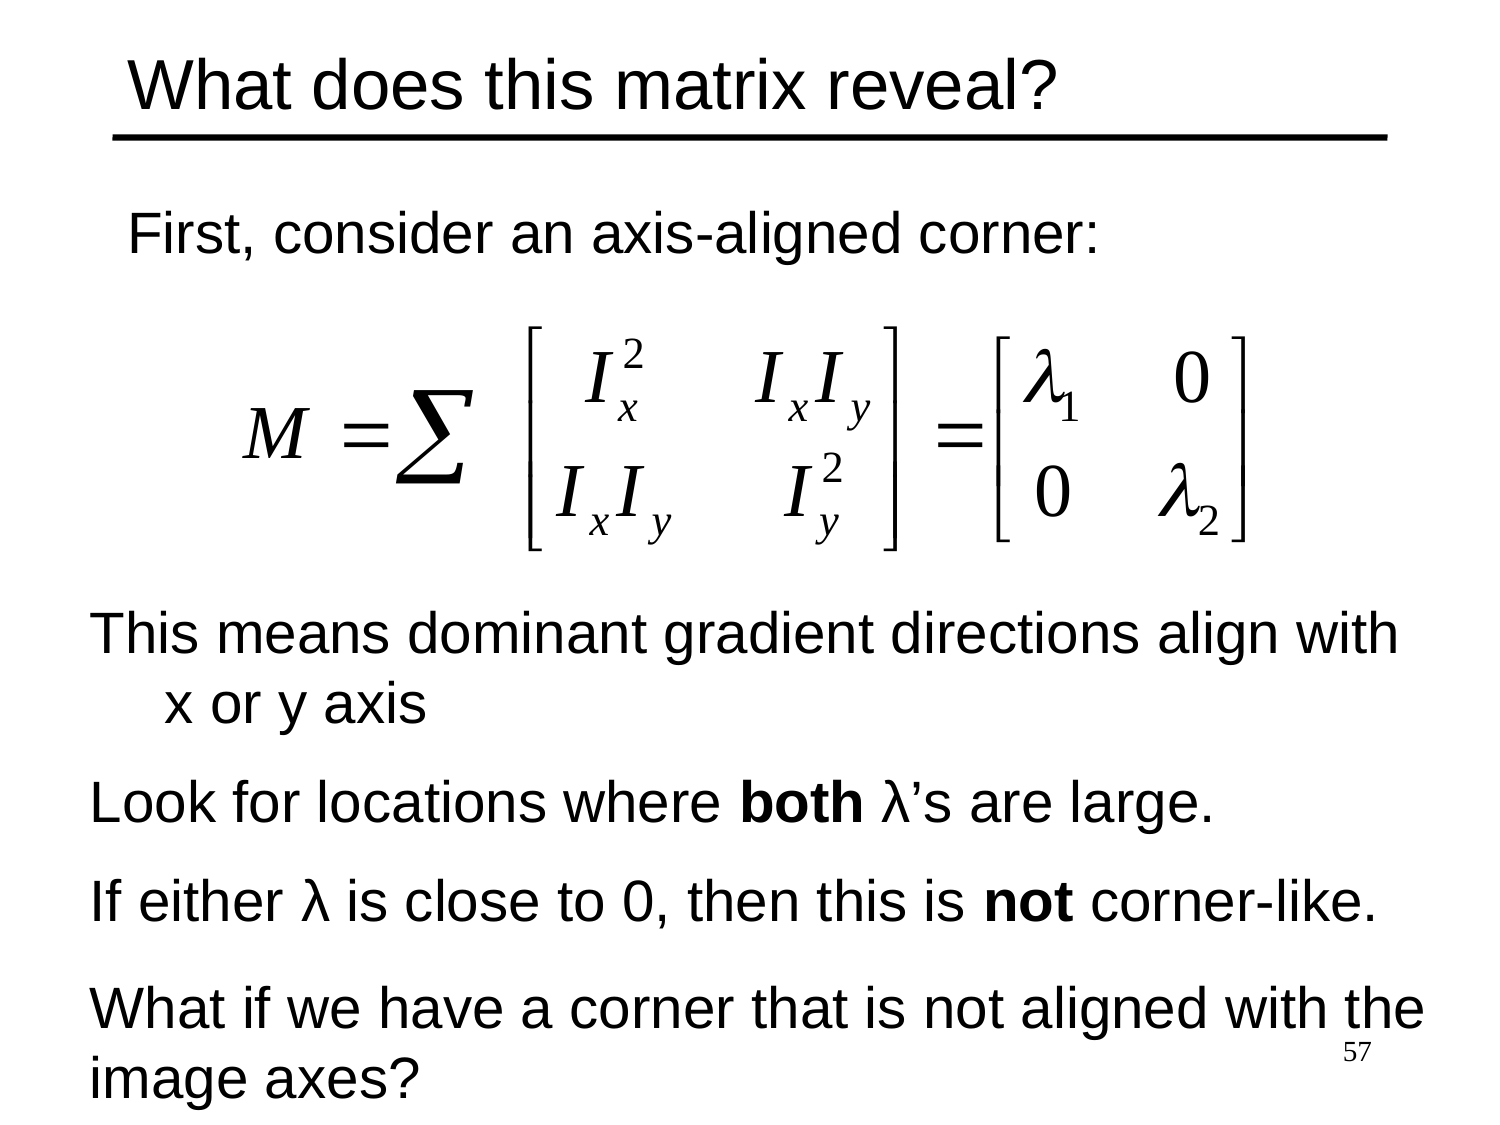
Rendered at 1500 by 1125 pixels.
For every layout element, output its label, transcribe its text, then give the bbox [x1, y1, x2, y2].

slide_number 57 [1074, 1024, 1388, 1101]
text_box What if we have a corner that is not aligned with the image axes? [74, 962, 1488, 1118]
text_box First, consider an axis-aligned corner: [112, 187, 1238, 273]
text_box This means dominant gradient directions align with x or y axis Look for locations where both λ’s are large. If either λ is close to 0, then this is not corner-like. [74, 587, 1425, 962]
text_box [230, 312, 1273, 567]
title What does this matrix reveal? [112, 12, 1388, 151]
